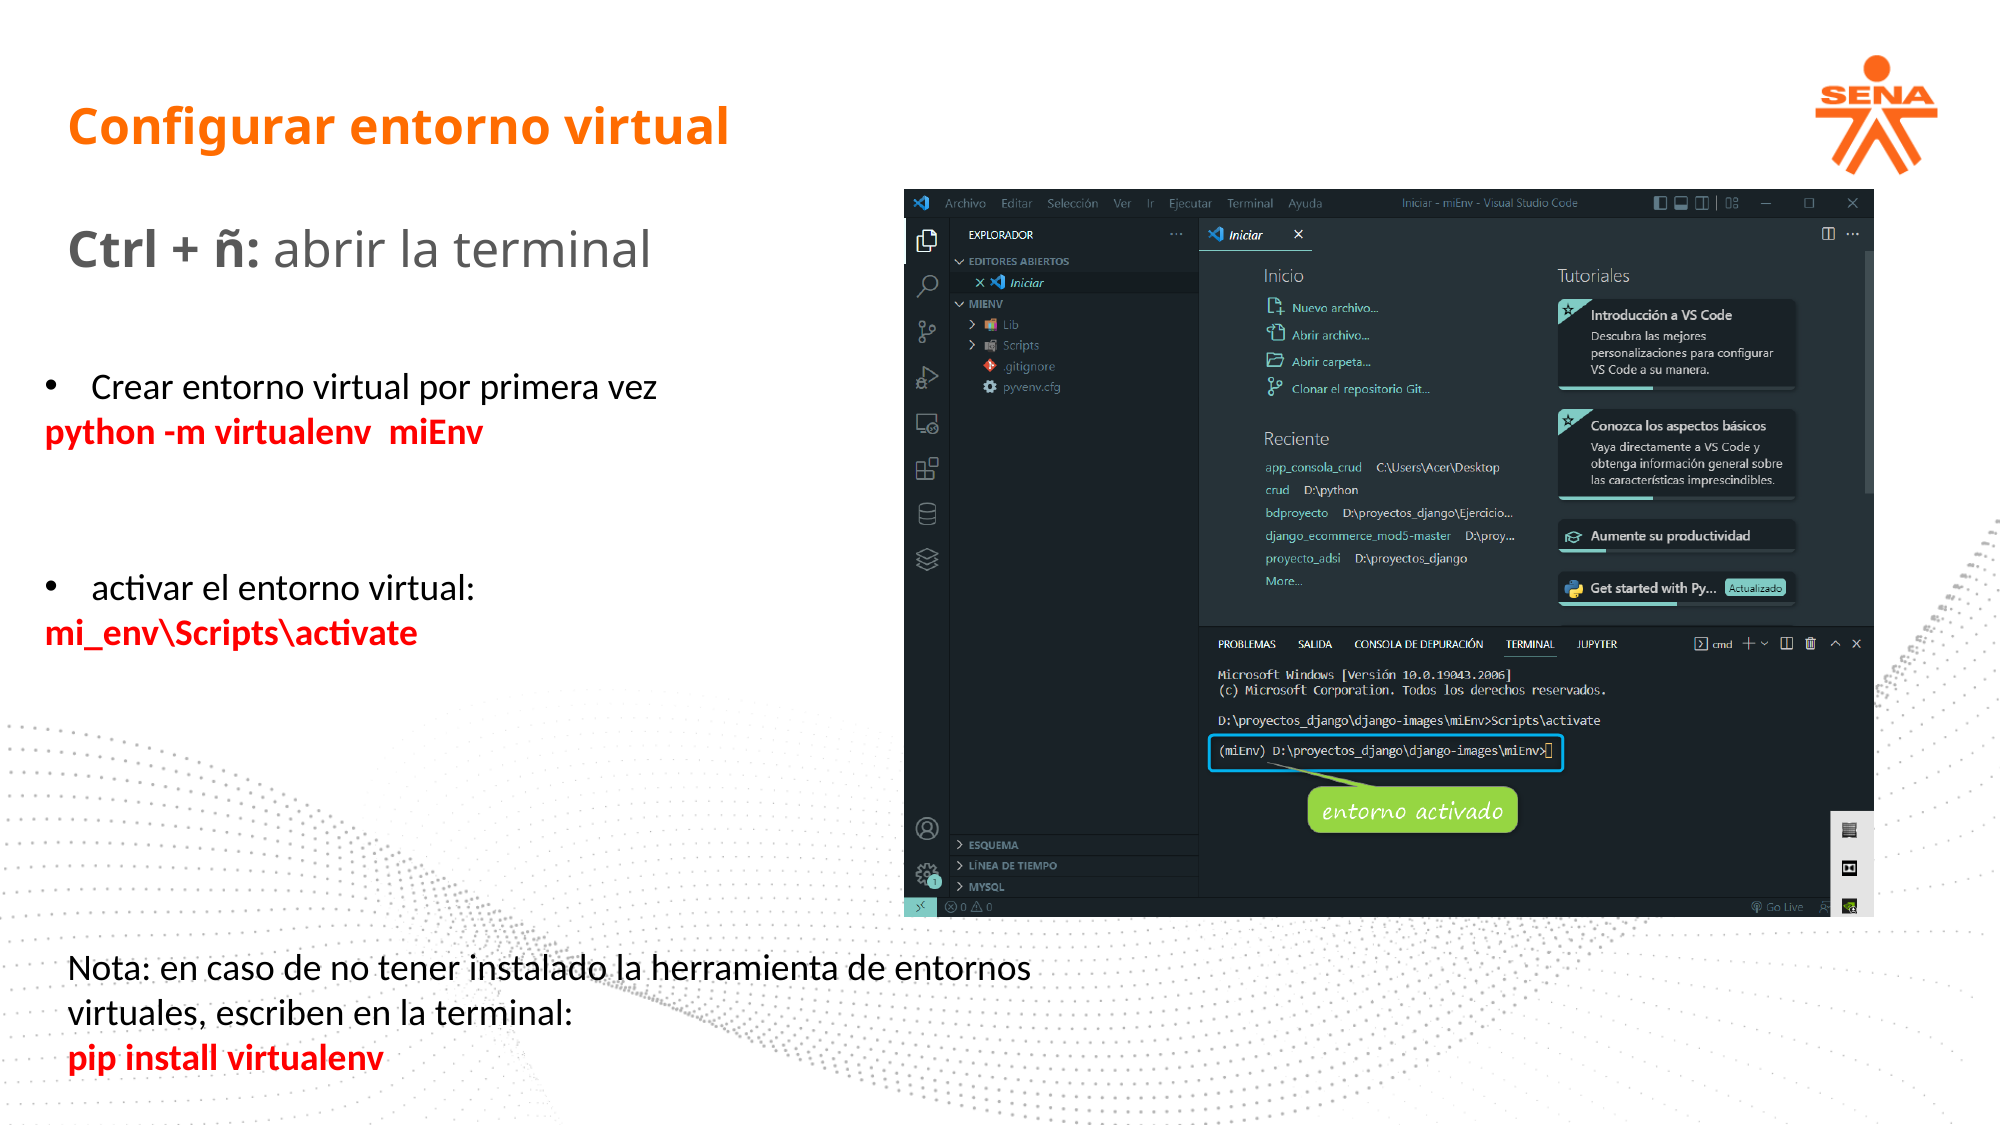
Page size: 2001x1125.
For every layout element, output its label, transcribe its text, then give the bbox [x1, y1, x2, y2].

text_box Nota: en caso de no tener instalado la herramienta de entornos virtuales, escriben en la terminal: pip install virtualenv [52, 935, 1130, 1086]
text_box Ctrl + ñ: abrir la terminal [52, 209, 899, 285]
text_box Configurar entorno virtual [52, 86, 1211, 162]
picture [0, 0, 2000, 1125]
text_box activar el entorno virtual: mi_env\Scripts\activate [29, 555, 899, 751]
text_box Crear entorno virtual por primera vez python -m virtualenv miEnv [29, 354, 871, 460]
